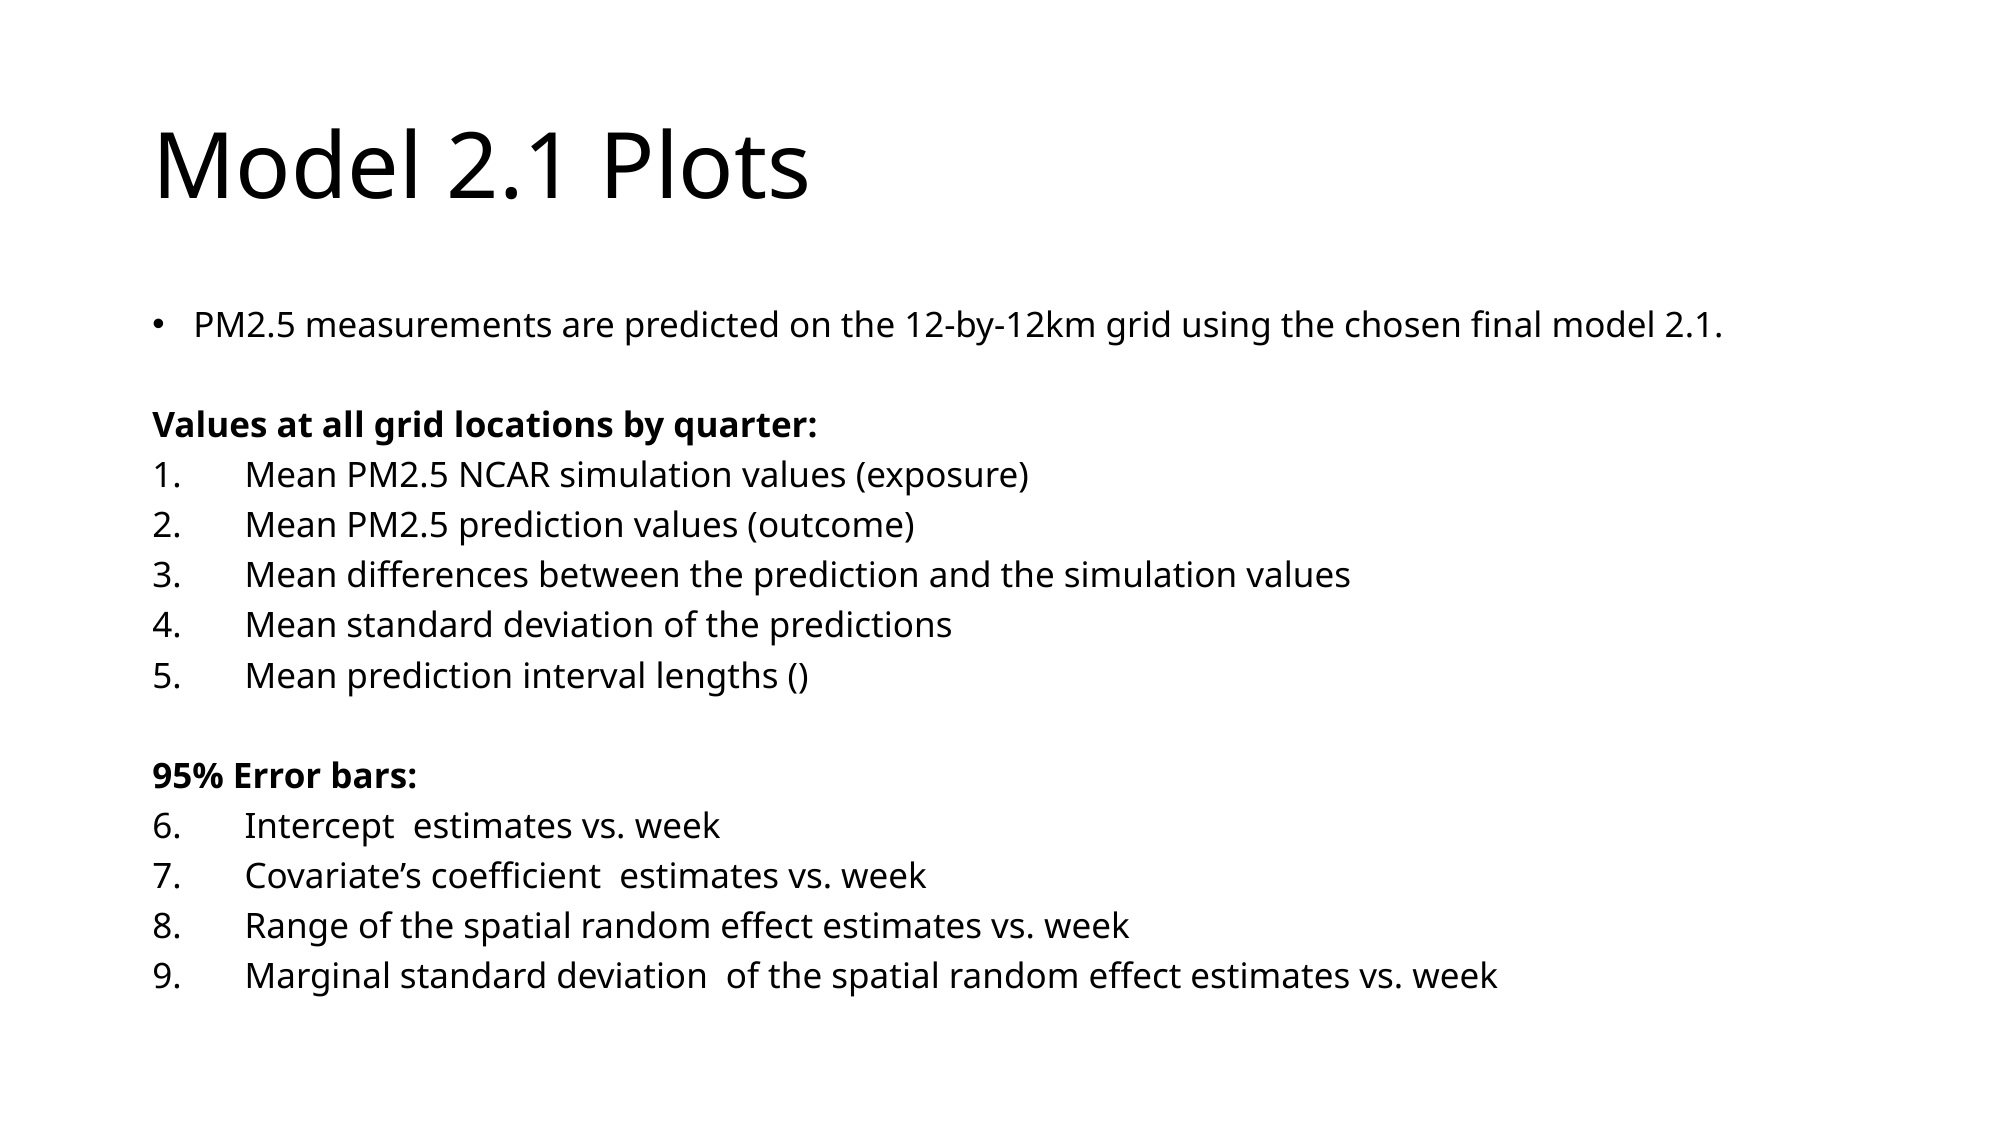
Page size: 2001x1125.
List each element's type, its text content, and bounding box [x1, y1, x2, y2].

title Model 2.1 Plots [137, 59, 1863, 278]
